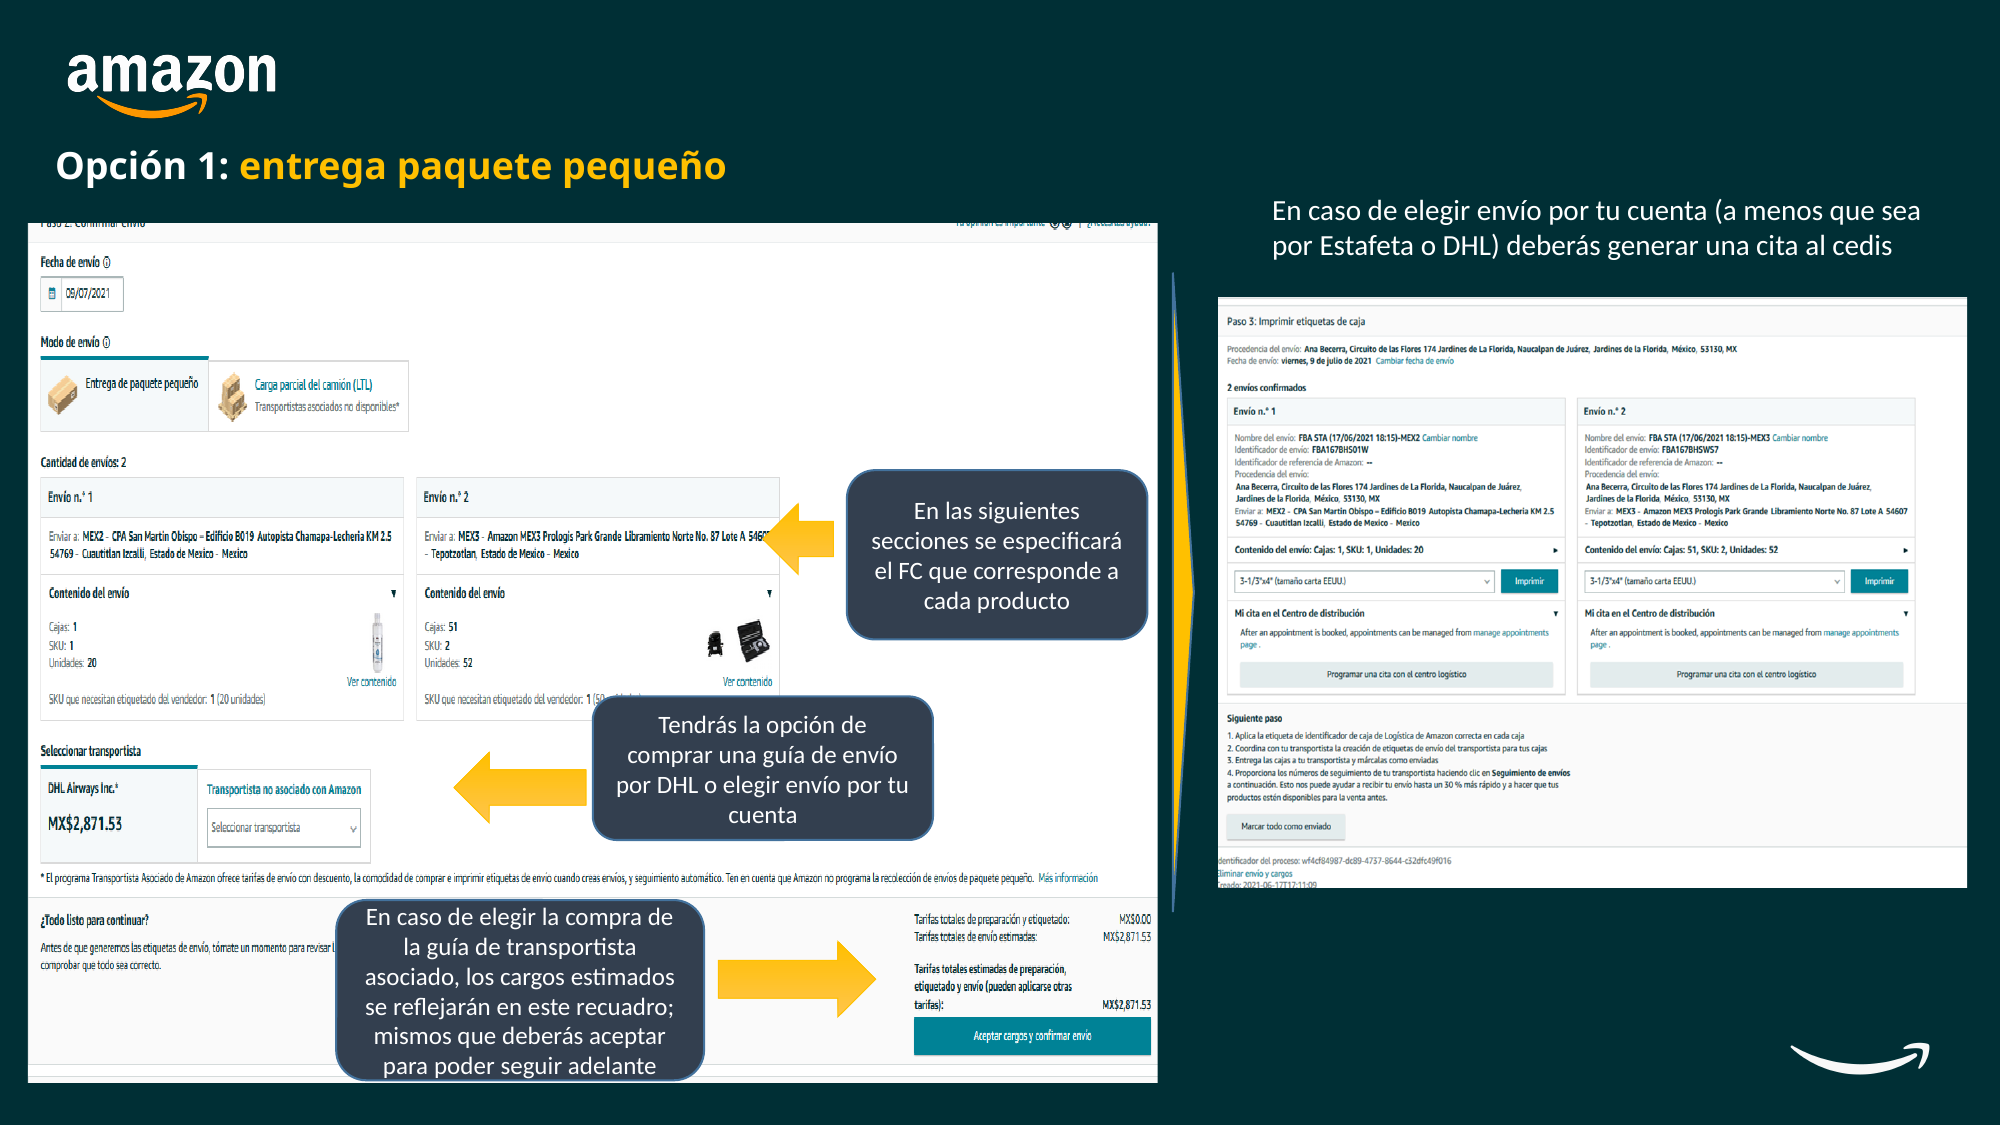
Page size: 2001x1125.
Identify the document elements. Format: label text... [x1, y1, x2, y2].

picture [1785, 1040, 1935, 1078]
text_box Opción 1: entrega paquete pequeño [40, 139, 1490, 196]
picture [27, 223, 1158, 1083]
text_box En caso de elegir envío por tu cuenta (a menos que sea por Estafeta o DHL) deberás generar una cita al cedis [1257, 184, 1967, 269]
picture [1218, 297, 1968, 888]
picture [67, 54, 276, 119]
text_box [1171, 272, 1195, 913]
